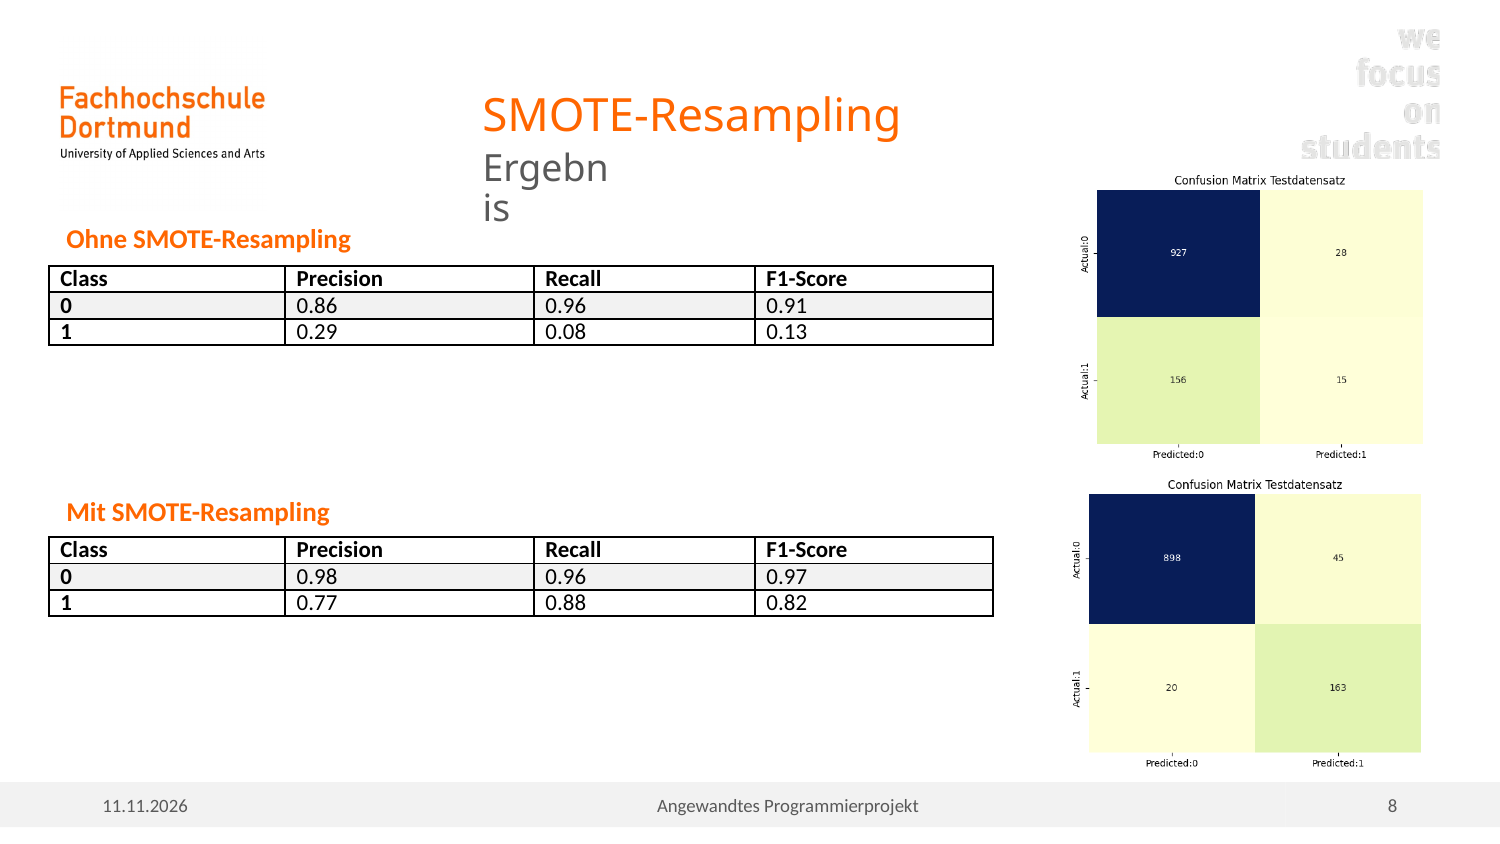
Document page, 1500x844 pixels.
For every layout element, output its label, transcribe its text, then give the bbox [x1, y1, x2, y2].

table_header Precision [286, 267, 533, 291]
footer Angewandtes Programmierprojekt [290, 782, 1285, 828]
table_cell 0.97 [756, 564, 992, 589]
table_cell 0.98 [286, 564, 533, 589]
table_header F1-Score [756, 538, 992, 563]
table_cell 0.29 [286, 320, 533, 344]
text_box Ohne SMOTE-Resampling [51, 214, 366, 262]
table_cell 0.77 [286, 591, 533, 615]
table_cell 0 [50, 564, 284, 589]
table_header Recall [535, 538, 754, 563]
table_header Precision [286, 538, 533, 563]
table_cell 0.91 [756, 293, 992, 318]
picture [1067, 169, 1431, 466]
picture [1067, 473, 1427, 769]
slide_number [0, 782, 290, 828]
table_header Recall [535, 267, 754, 291]
table_cell 1 [50, 591, 284, 615]
table_cell 0.86 [286, 293, 533, 318]
table_cell 0.82 [756, 591, 992, 615]
title SMOTE-Resampling [467, 84, 1283, 142]
table_cell 0.96 [535, 293, 754, 318]
table_cell 0.96 [535, 564, 754, 589]
table_cell 0.13 [756, 320, 992, 344]
table_header Class [50, 538, 284, 563]
table_header F1-Score [756, 267, 992, 291]
table_cell 0.88 [535, 591, 754, 615]
table_header Class [50, 267, 284, 291]
list Ergebnis [467, 141, 629, 198]
slide_number 8 [1285, 782, 1500, 828]
table_cell 1 [50, 320, 284, 344]
table_cell 0.08 [535, 320, 754, 344]
table_cell 0 [50, 293, 284, 318]
text_box Mit SMOTE-Resampling [51, 486, 345, 535]
picture [59, 36, 267, 211]
